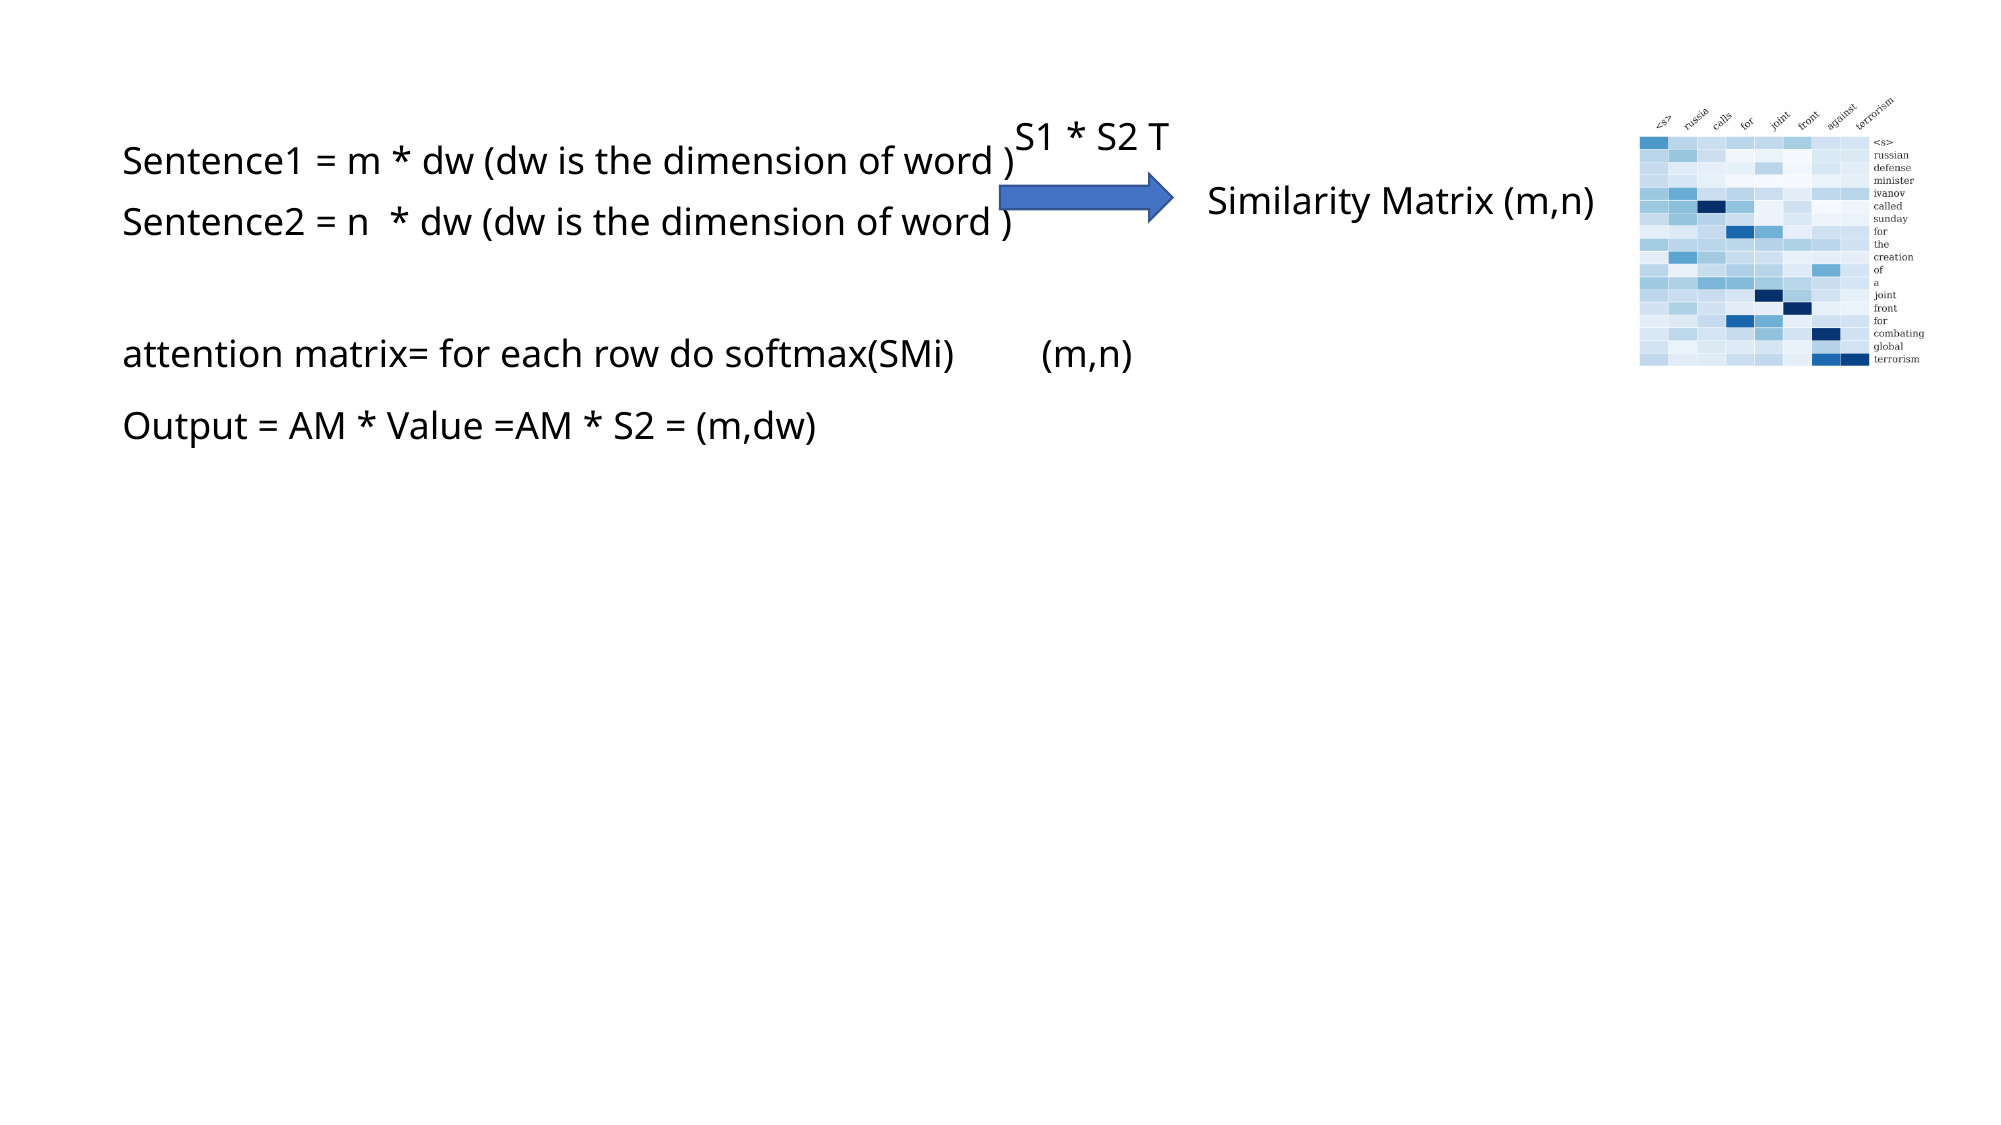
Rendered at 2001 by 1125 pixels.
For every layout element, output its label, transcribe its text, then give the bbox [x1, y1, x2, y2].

text_box [998, 171, 1175, 224]
text_box S1 * S2 T [999, 106, 1247, 166]
text_box Output = AM * Value =AM * S2 = (m,dw) [107, 394, 1152, 455]
text_box Similarity Matrix (m,n) [1192, 169, 1623, 230]
text_box Sentence1 = m * dw (dw is the dimension of word ) [107, 130, 1152, 190]
text_box Sentence2 = n * dw (dw is the dimension of word ) [107, 190, 1152, 251]
text_box attention matrix= for each row do softmax(SMi) (m,n) [107, 322, 1152, 383]
picture [1623, 84, 1929, 376]
